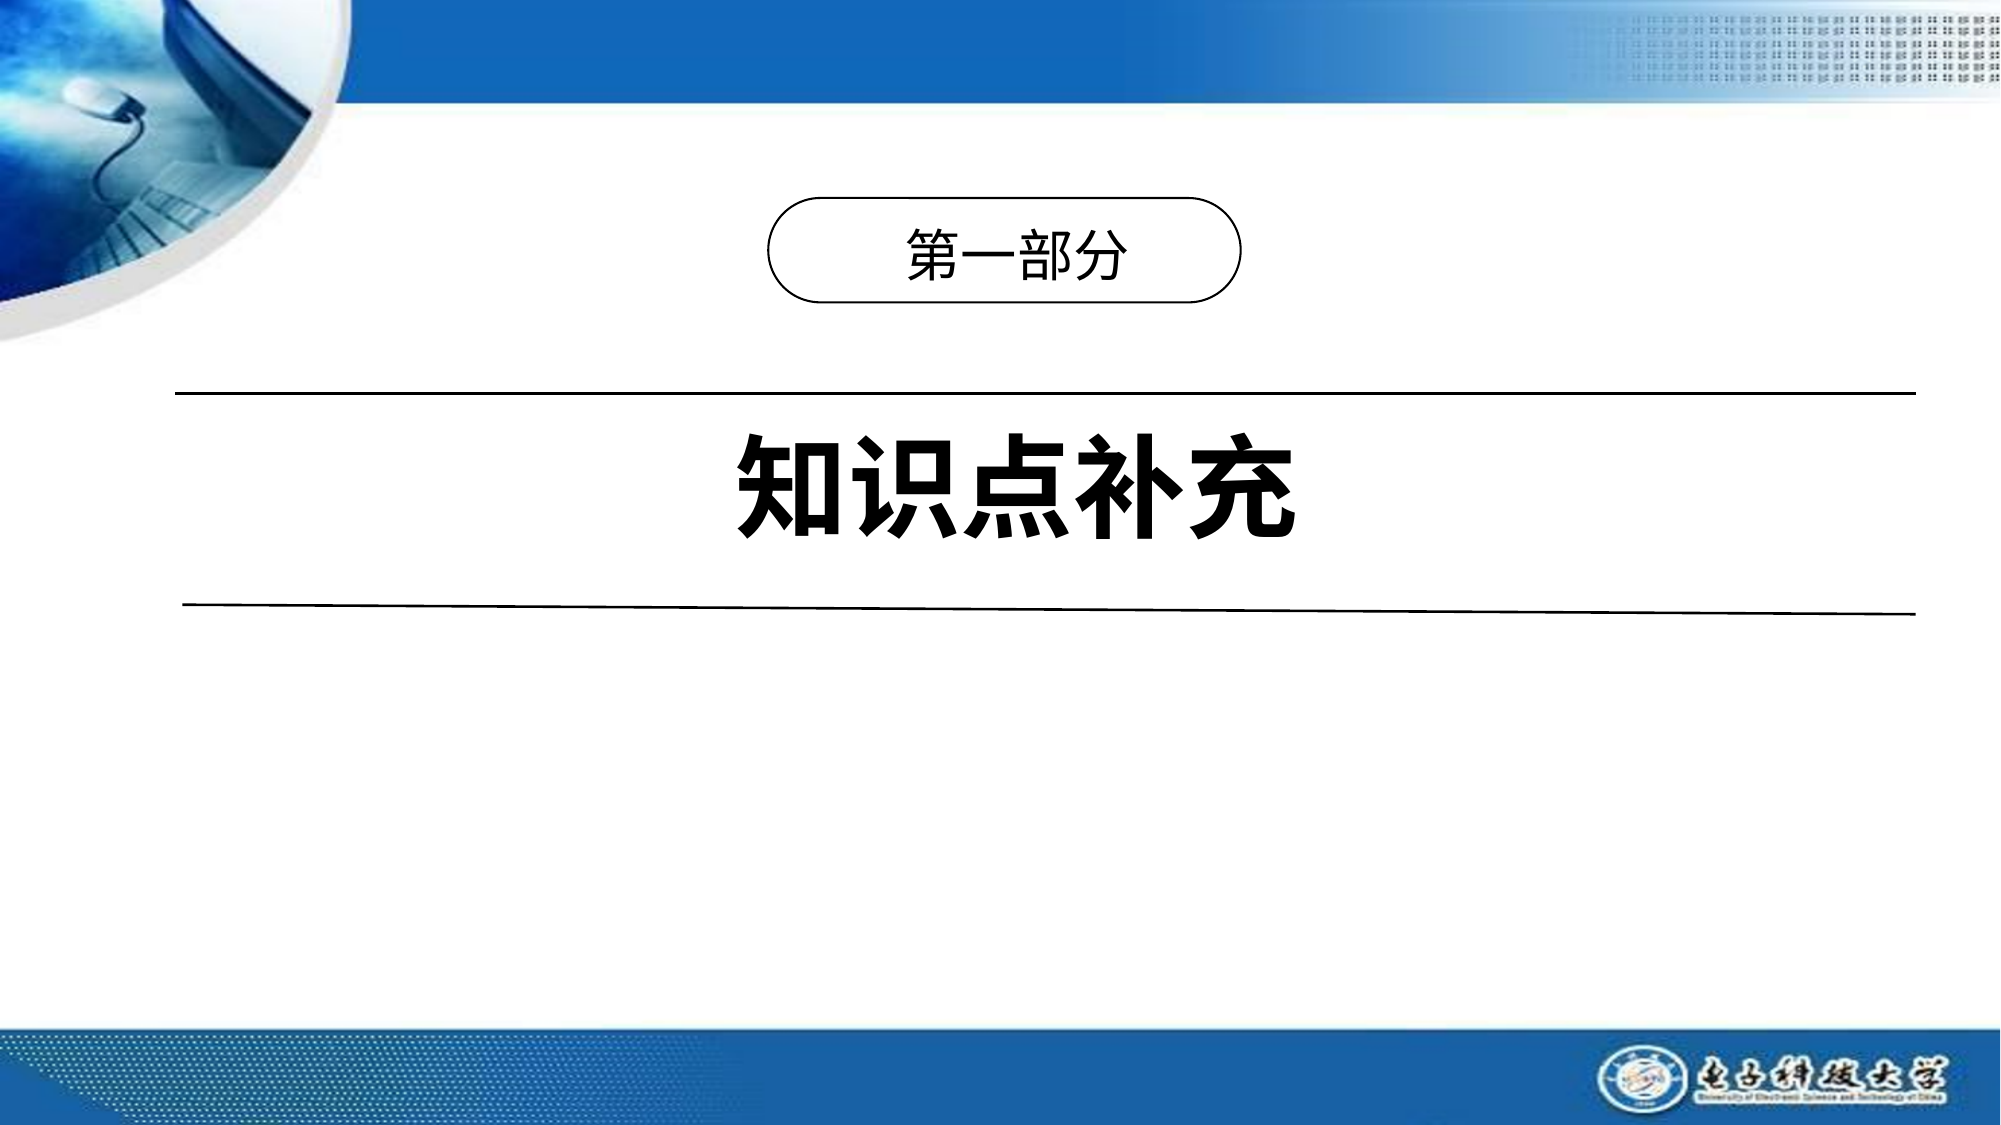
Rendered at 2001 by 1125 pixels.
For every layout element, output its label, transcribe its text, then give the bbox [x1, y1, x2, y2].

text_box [768, 197, 1241, 303]
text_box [182, 604, 1916, 615]
text_box 知识点补充 [715, 406, 1319, 562]
picture [0, 0, 2001, 1125]
